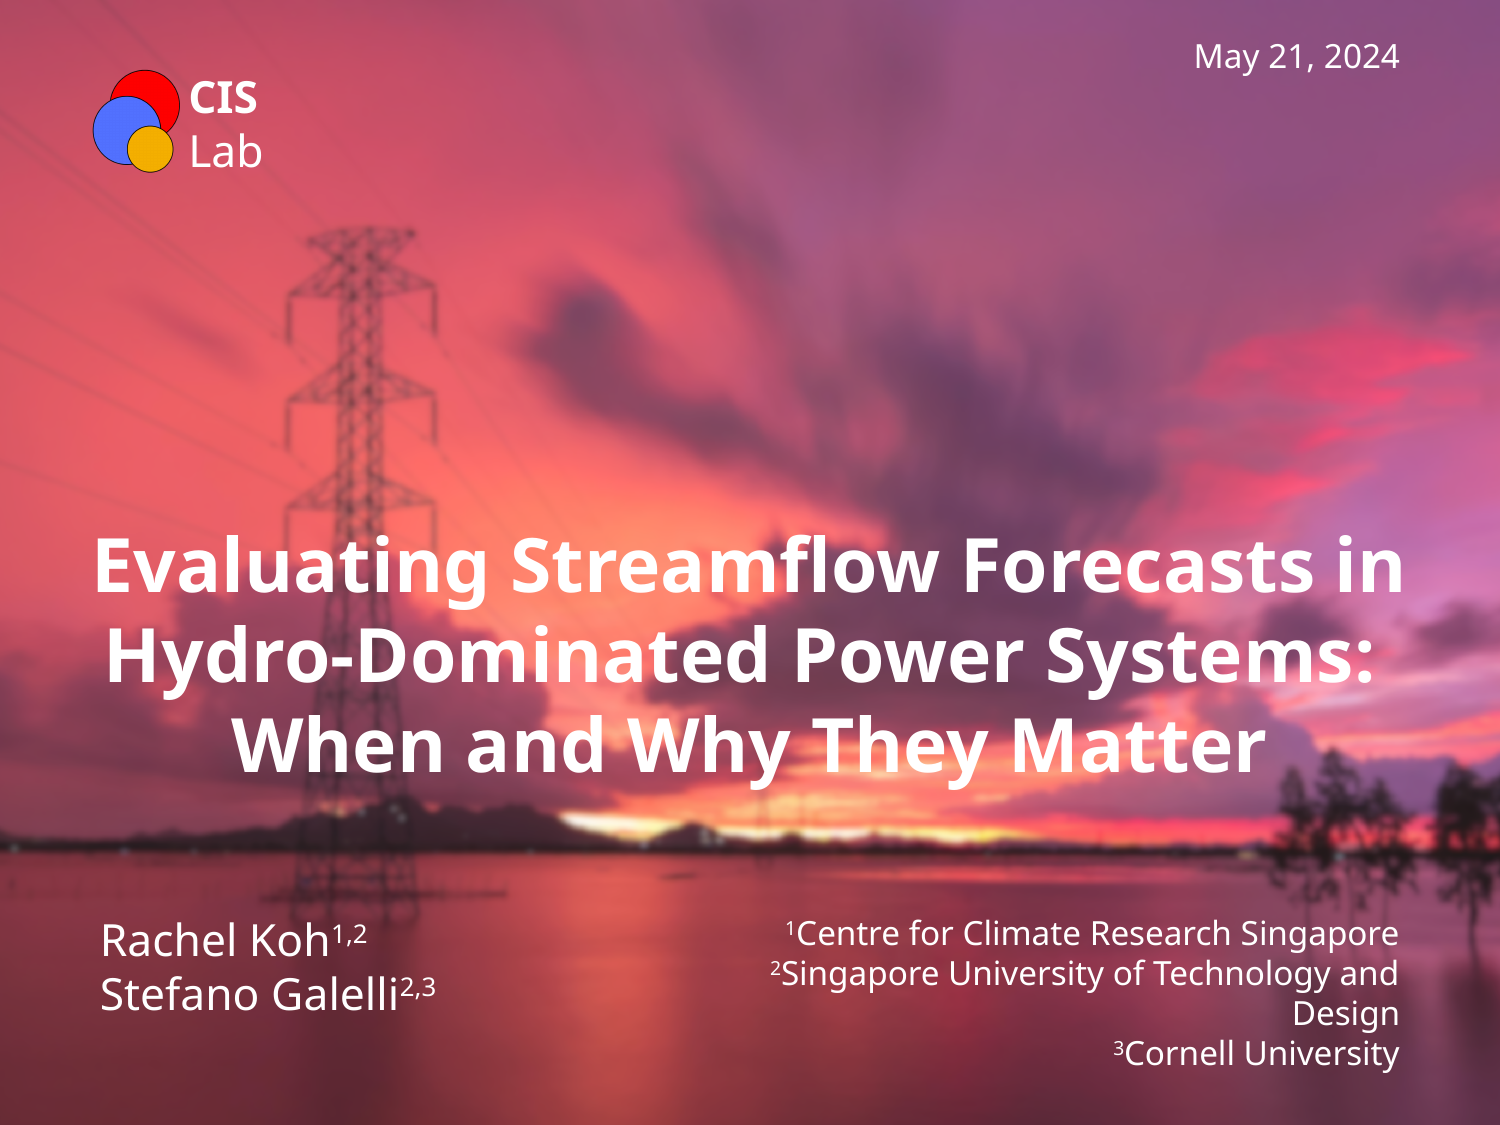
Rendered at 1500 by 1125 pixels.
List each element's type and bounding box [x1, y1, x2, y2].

picture [0, 0, 1500, 1125]
text_box [85, 61, 353, 185]
